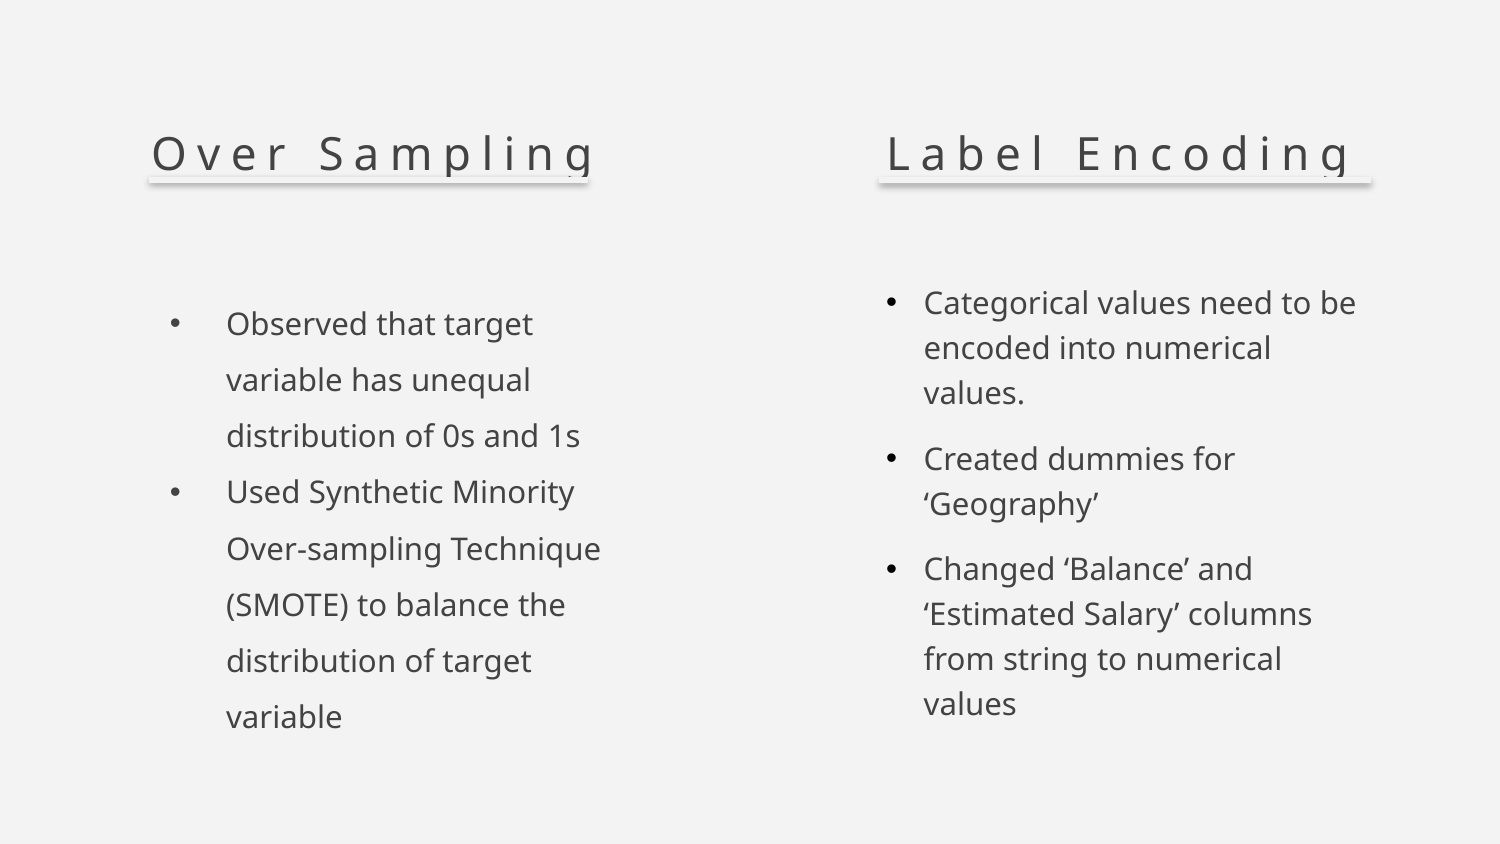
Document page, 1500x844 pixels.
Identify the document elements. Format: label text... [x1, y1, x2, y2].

text_box Categorical values need to be encoded into numerical values. Created dummies for ‘Geography’ Changed ‘Balance’ and ‘Estimated Salary’ columns from string to numerical values [874, 270, 1384, 809]
text_box Label Encoding [874, 71, 1384, 233]
list Observed that target variable has unequal distribution of 0s and 1s Used Synthetic Minority Over-sampling Technique (SMOTE) to balance the distribution of target variable [136, 270, 670, 809]
title Over Sampling [136, 71, 625, 233]
